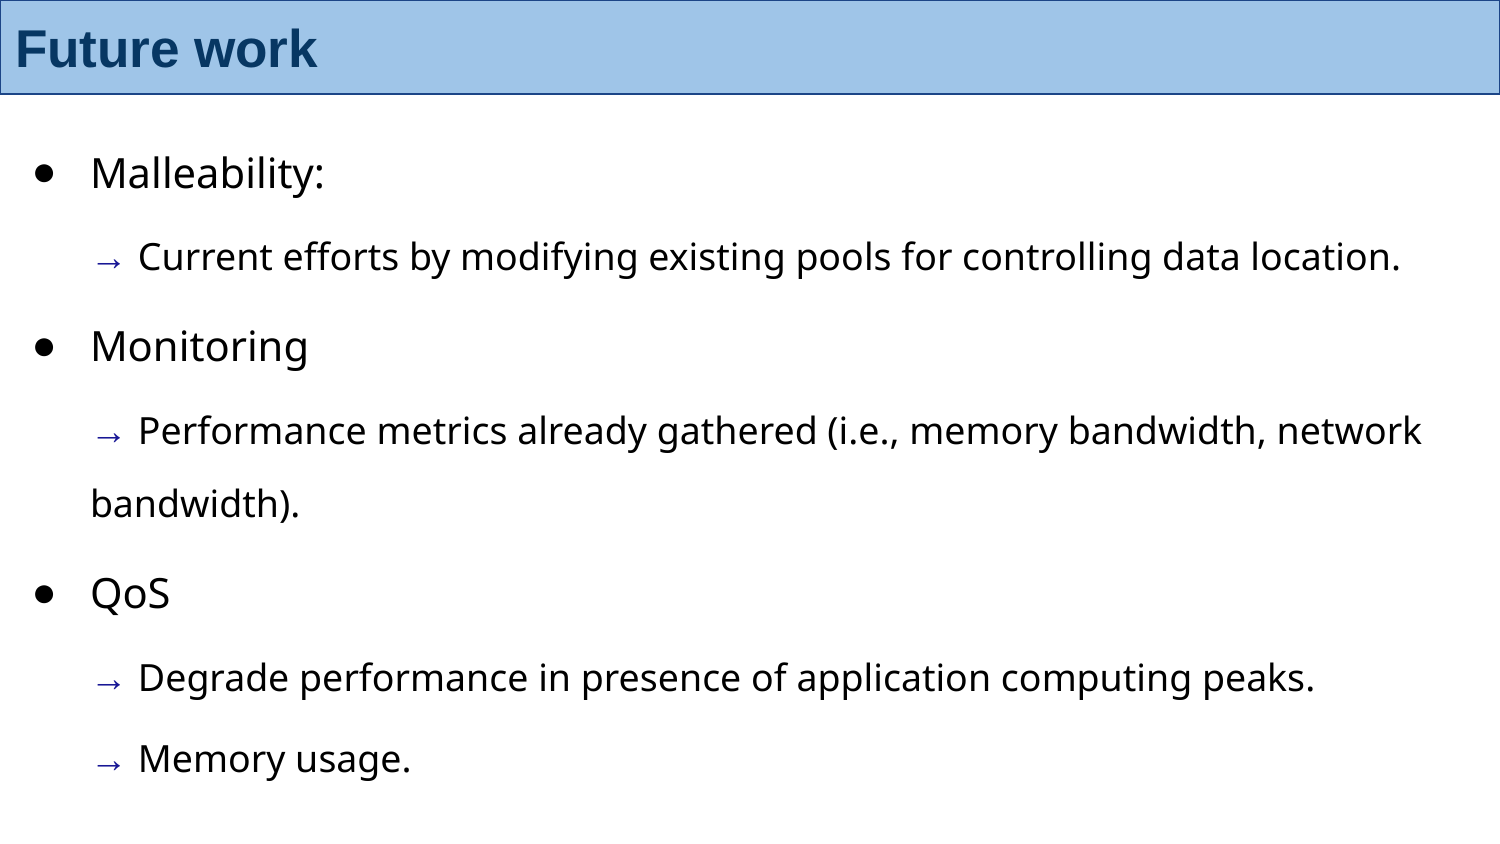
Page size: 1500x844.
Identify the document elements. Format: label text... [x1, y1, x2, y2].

title Future work [0, 0, 1500, 94]
text_box Malleability: → Current efforts by modifying existing pools for controlling data location. Monitoring → Performance metrics already gathered (i.e., memory bandwidth, network bandwidth). QoS → Degrade performance in presence of application computing peaks. → Memory usage. [0, 99, 1477, 796]
